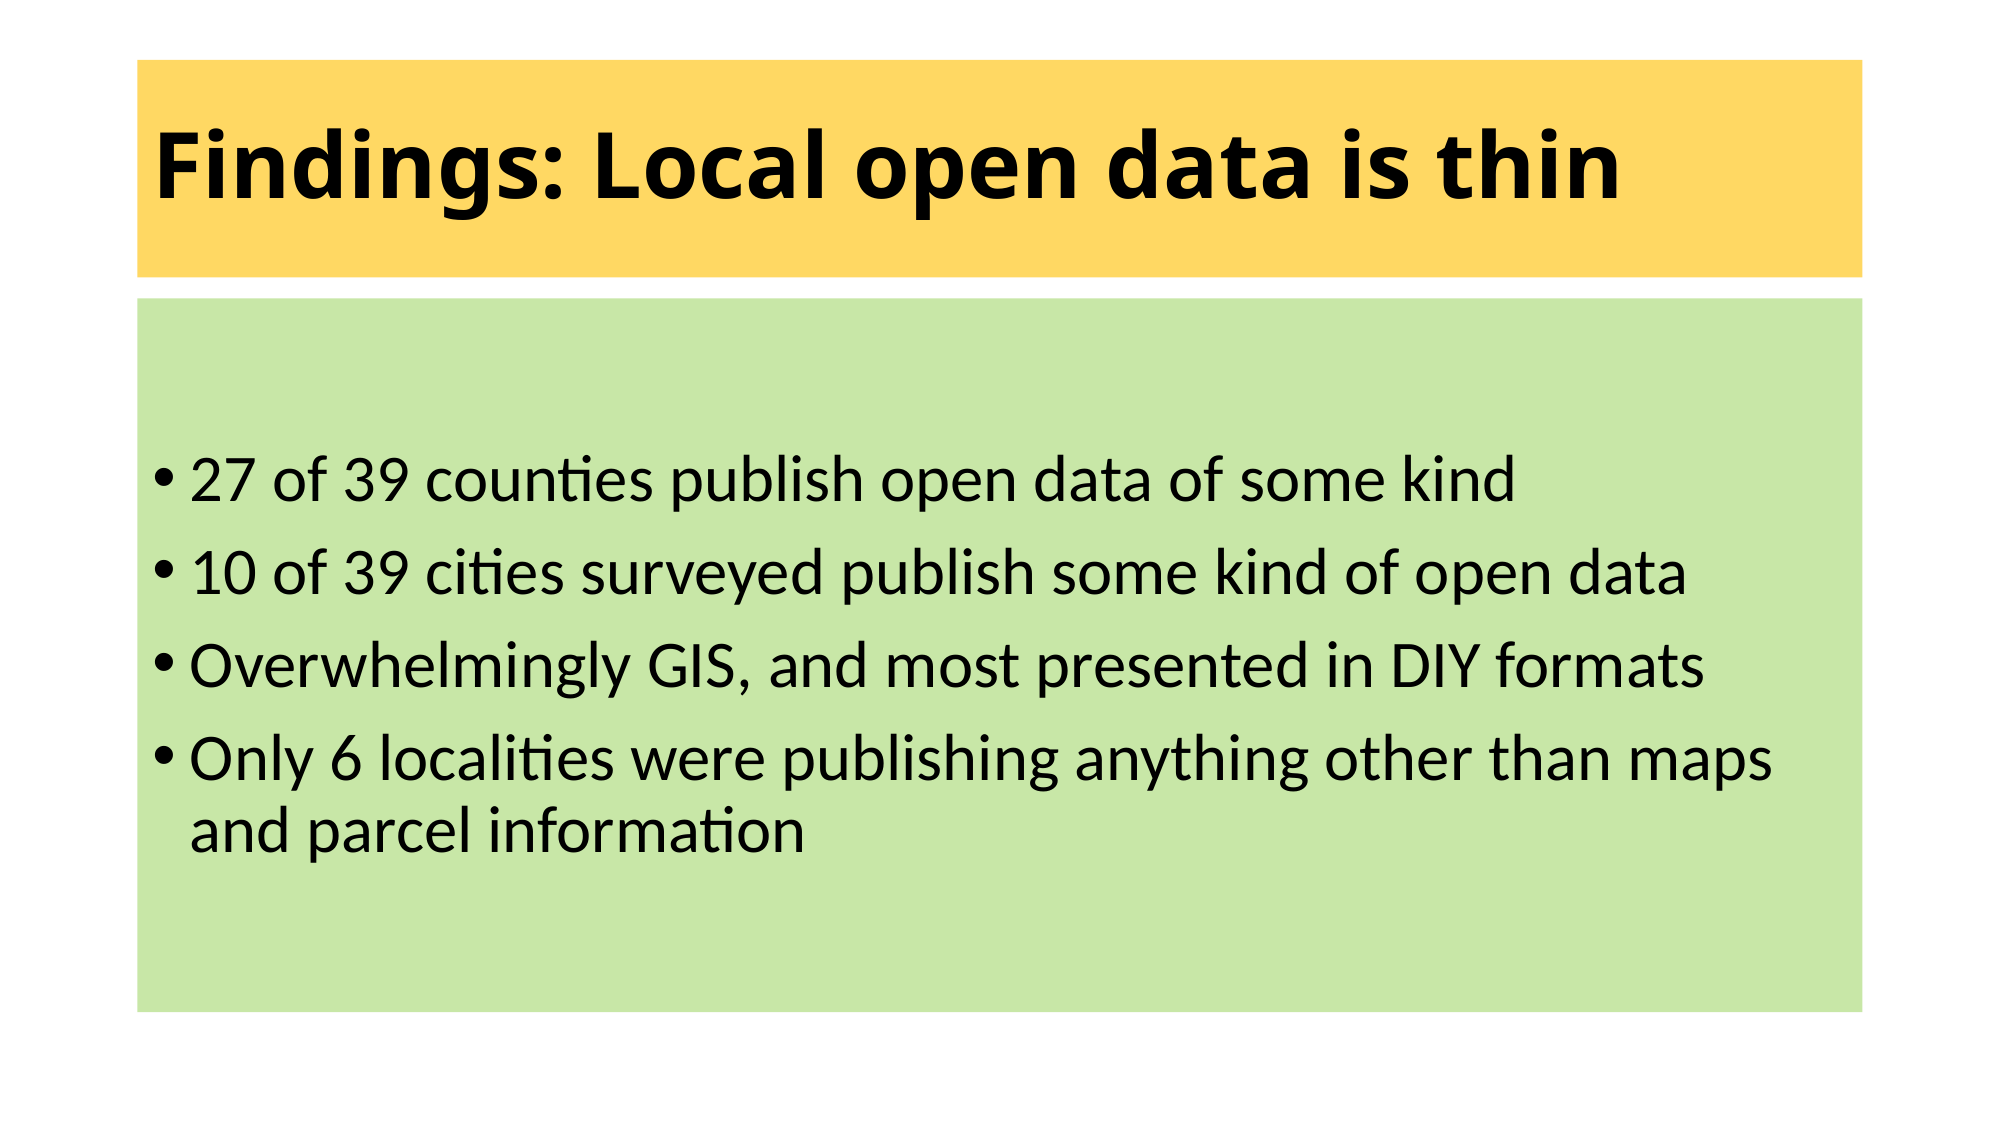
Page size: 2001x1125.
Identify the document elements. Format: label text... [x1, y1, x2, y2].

title Findings: Local open data is thin [137, 59, 1863, 278]
list 27 of 39 counties publish open data of some kind 10 of 39 cities surveyed publish some kind of open data Overwhelmingly GIS, and most presented in DIY formats Only 6 localities were publishing anything other than maps and parcel information [137, 298, 1863, 1013]
